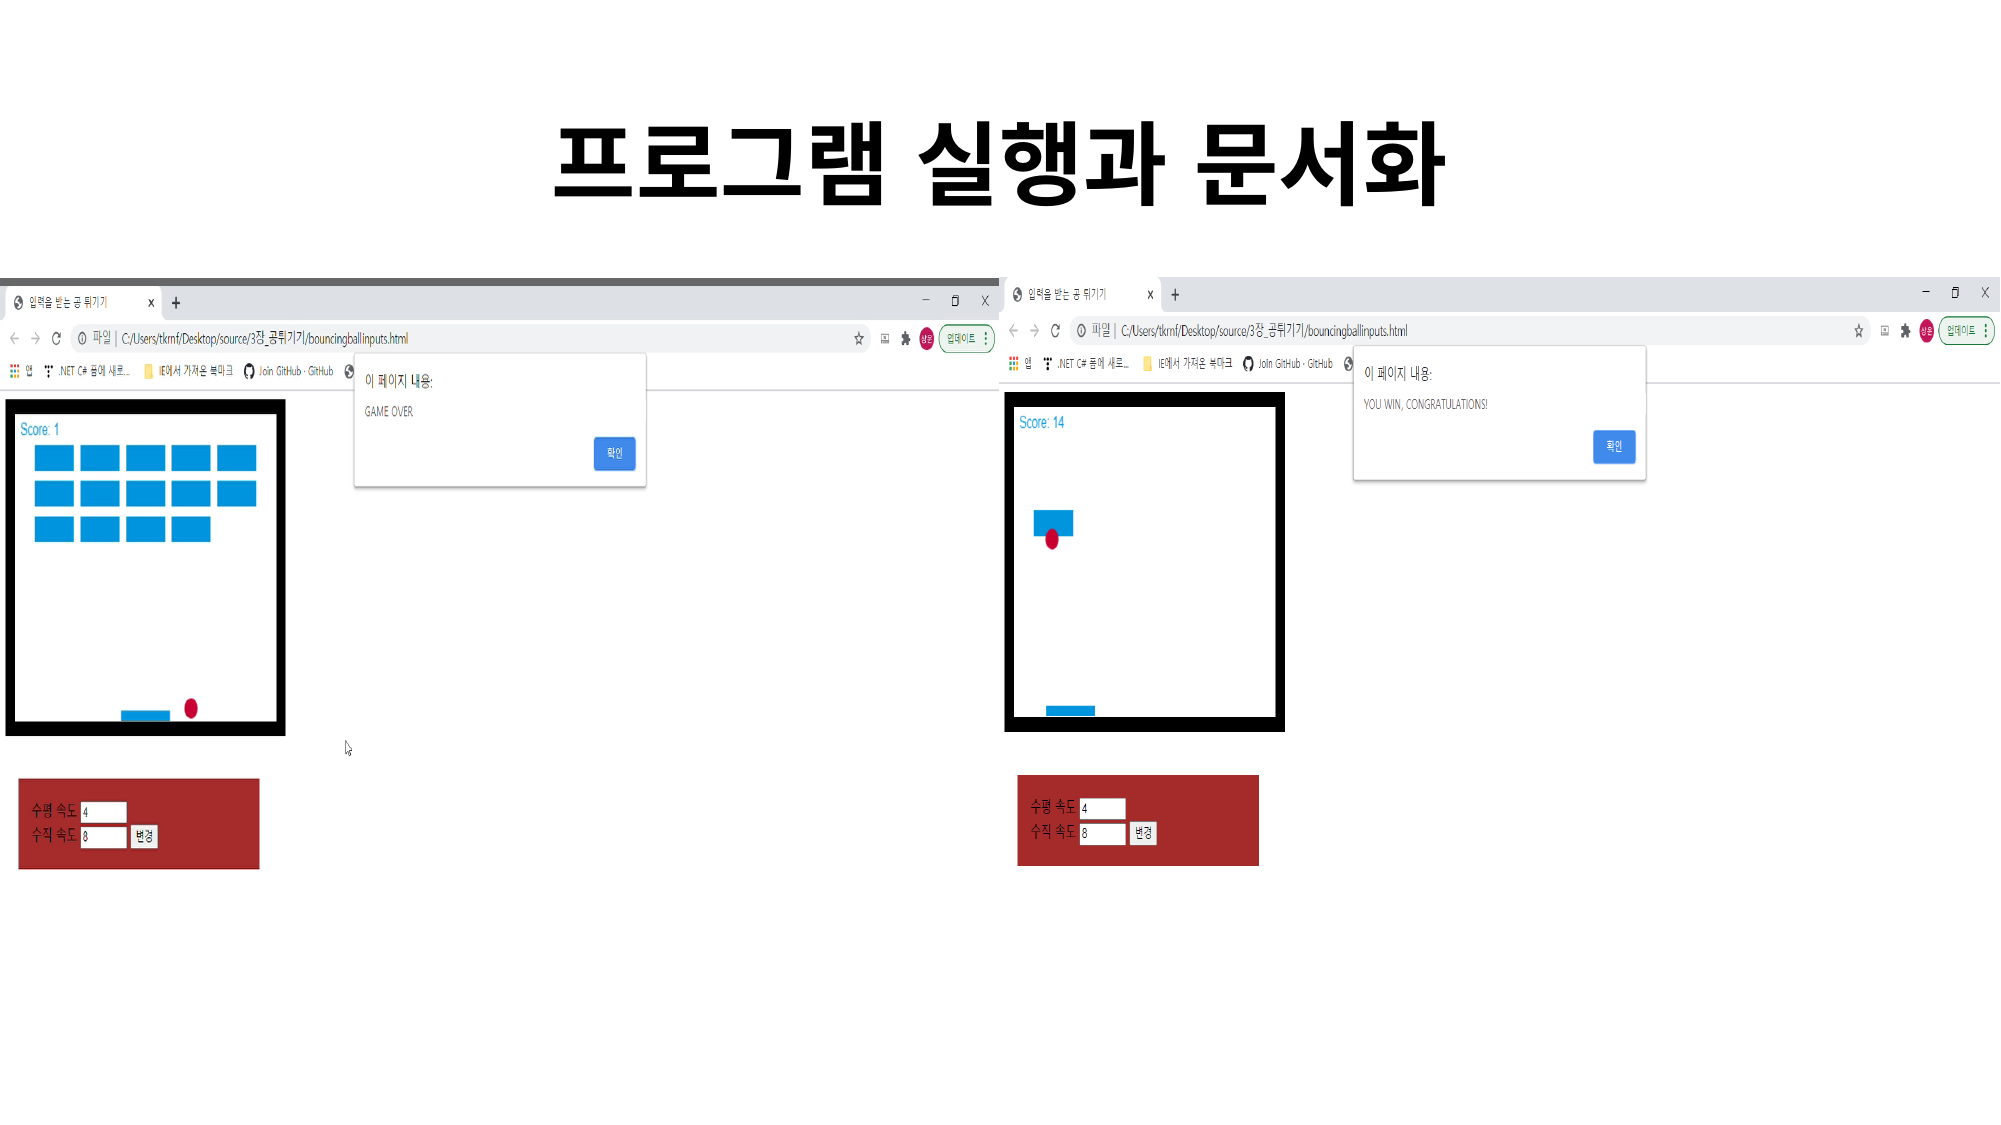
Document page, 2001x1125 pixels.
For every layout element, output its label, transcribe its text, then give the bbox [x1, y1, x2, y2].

title 프로그램 실행과 문서화 [137, 59, 1863, 277]
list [0, 277, 999, 1125]
picture [999, 277, 2000, 1125]
